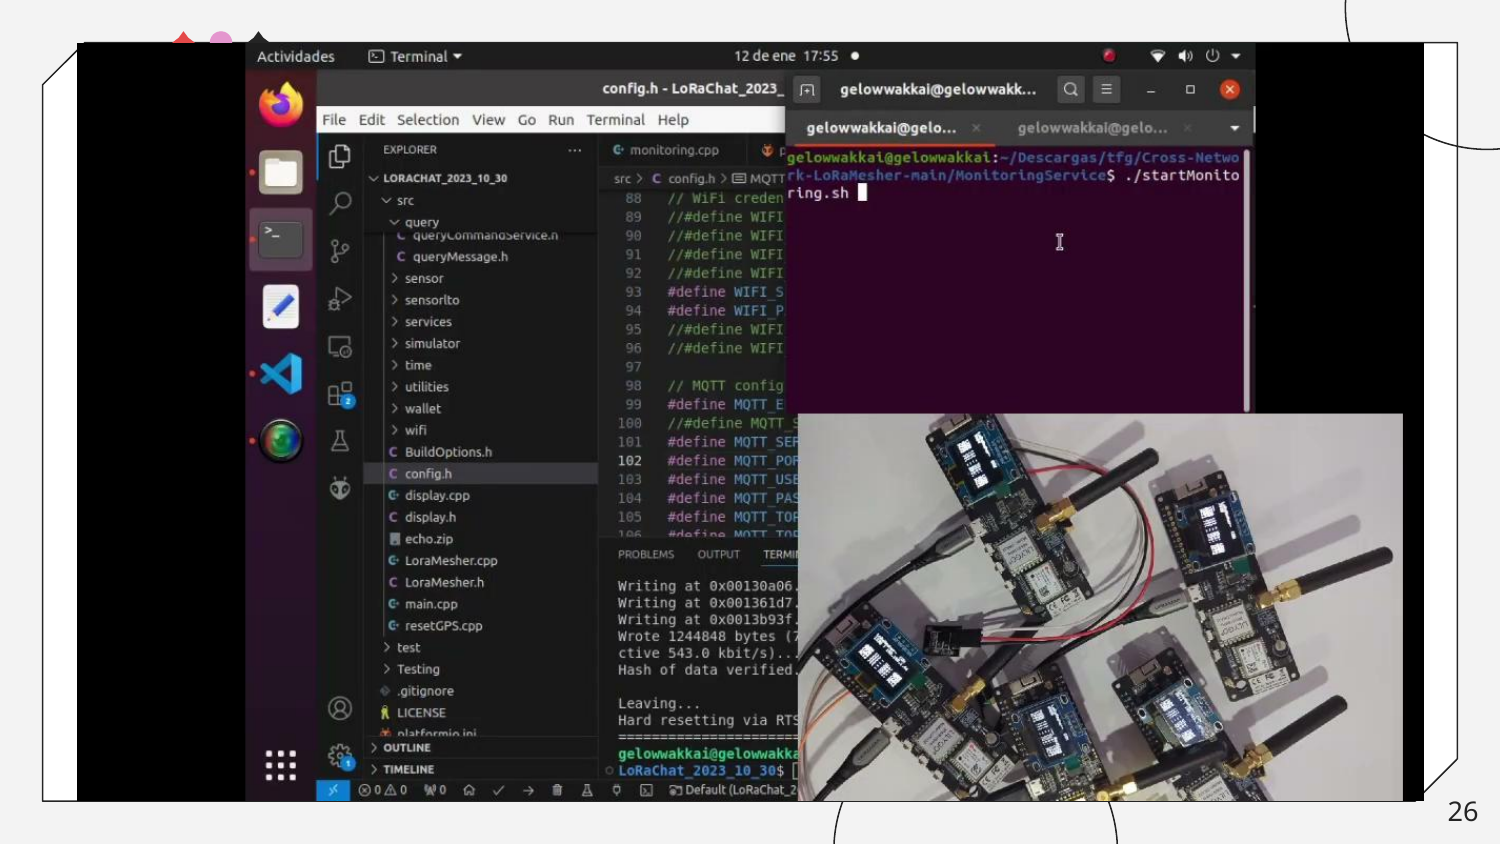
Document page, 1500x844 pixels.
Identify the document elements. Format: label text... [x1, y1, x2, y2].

picture [76, 42, 1425, 801]
slide_number ‹#› [1403, 779, 1494, 844]
